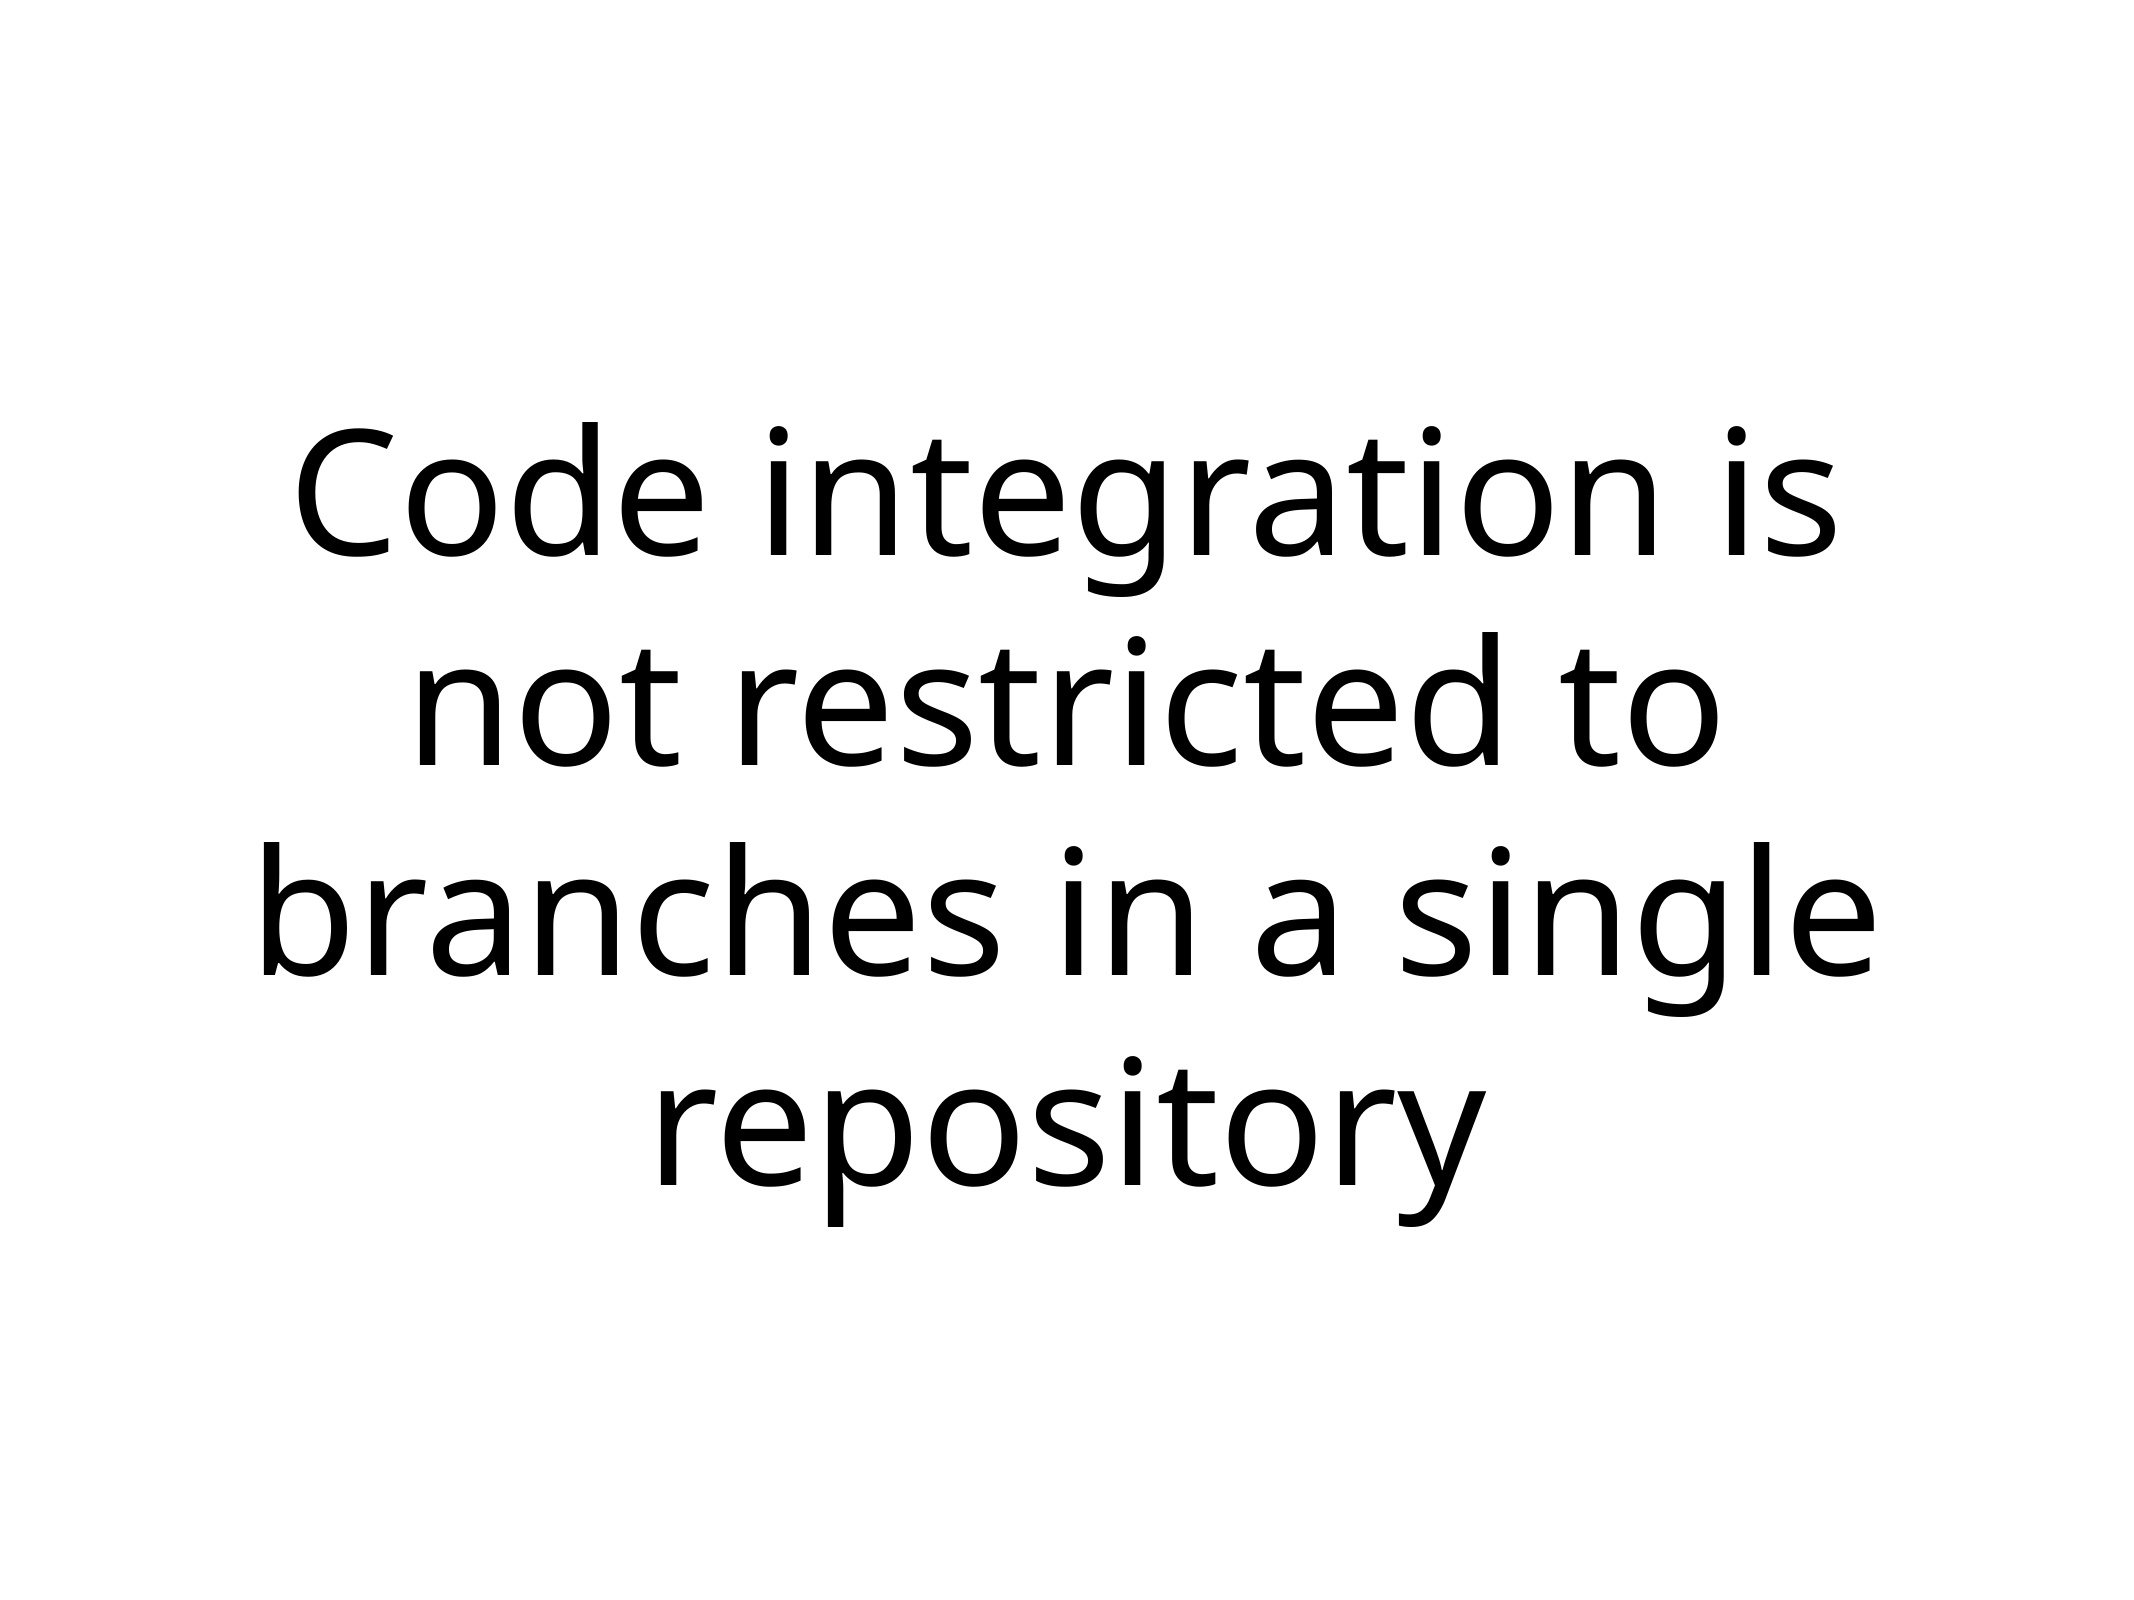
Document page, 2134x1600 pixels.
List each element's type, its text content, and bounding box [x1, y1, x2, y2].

title Code integration is not restricted to branches in a single repository [207, 382, 1926, 1218]
